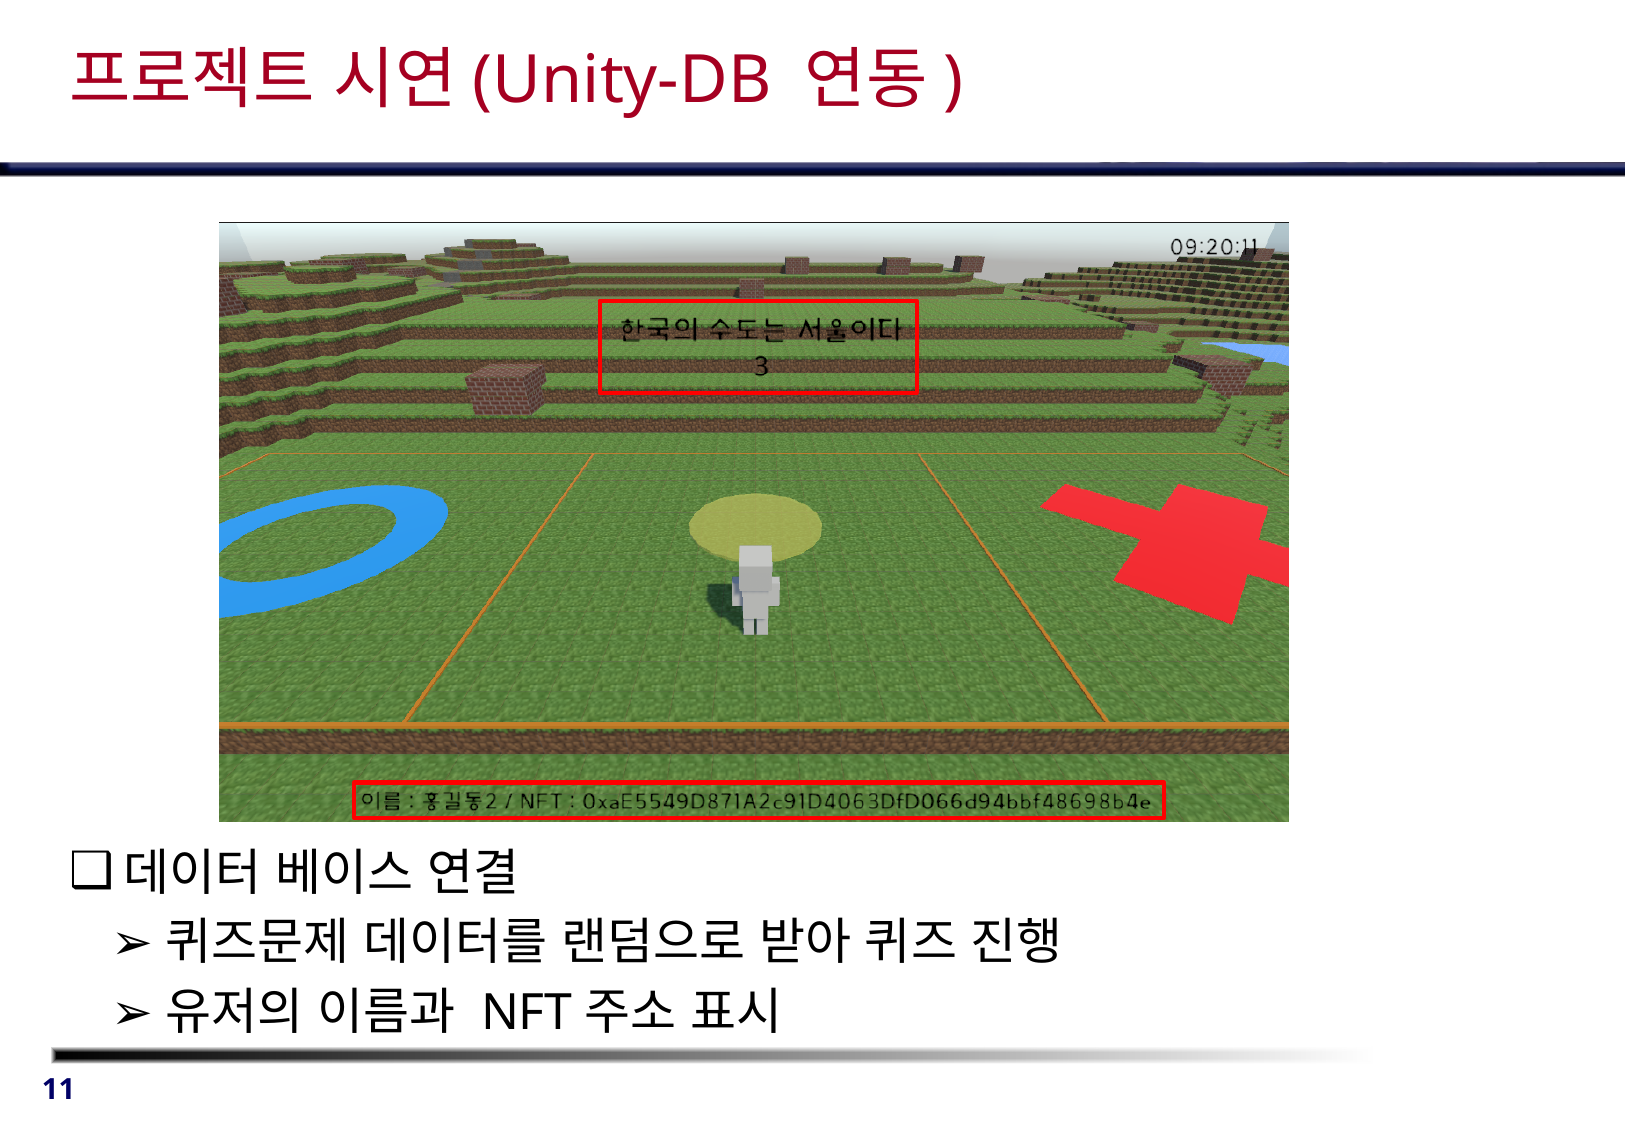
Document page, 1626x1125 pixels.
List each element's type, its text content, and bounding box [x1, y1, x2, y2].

list 데이터 베이스 연결 ➢퀴즈문제 데이터를 랜덤으로 받아 퀴즈 진행 ➢유저의 이름과 NFT주소 표시 [53, 832, 1495, 1053]
picture [50, 1046, 1380, 1064]
picture [218, 222, 1289, 822]
title 프로젝트 시연(Unity-DB 연동) [53, 24, 1593, 138]
picture [0, 162, 1625, 188]
